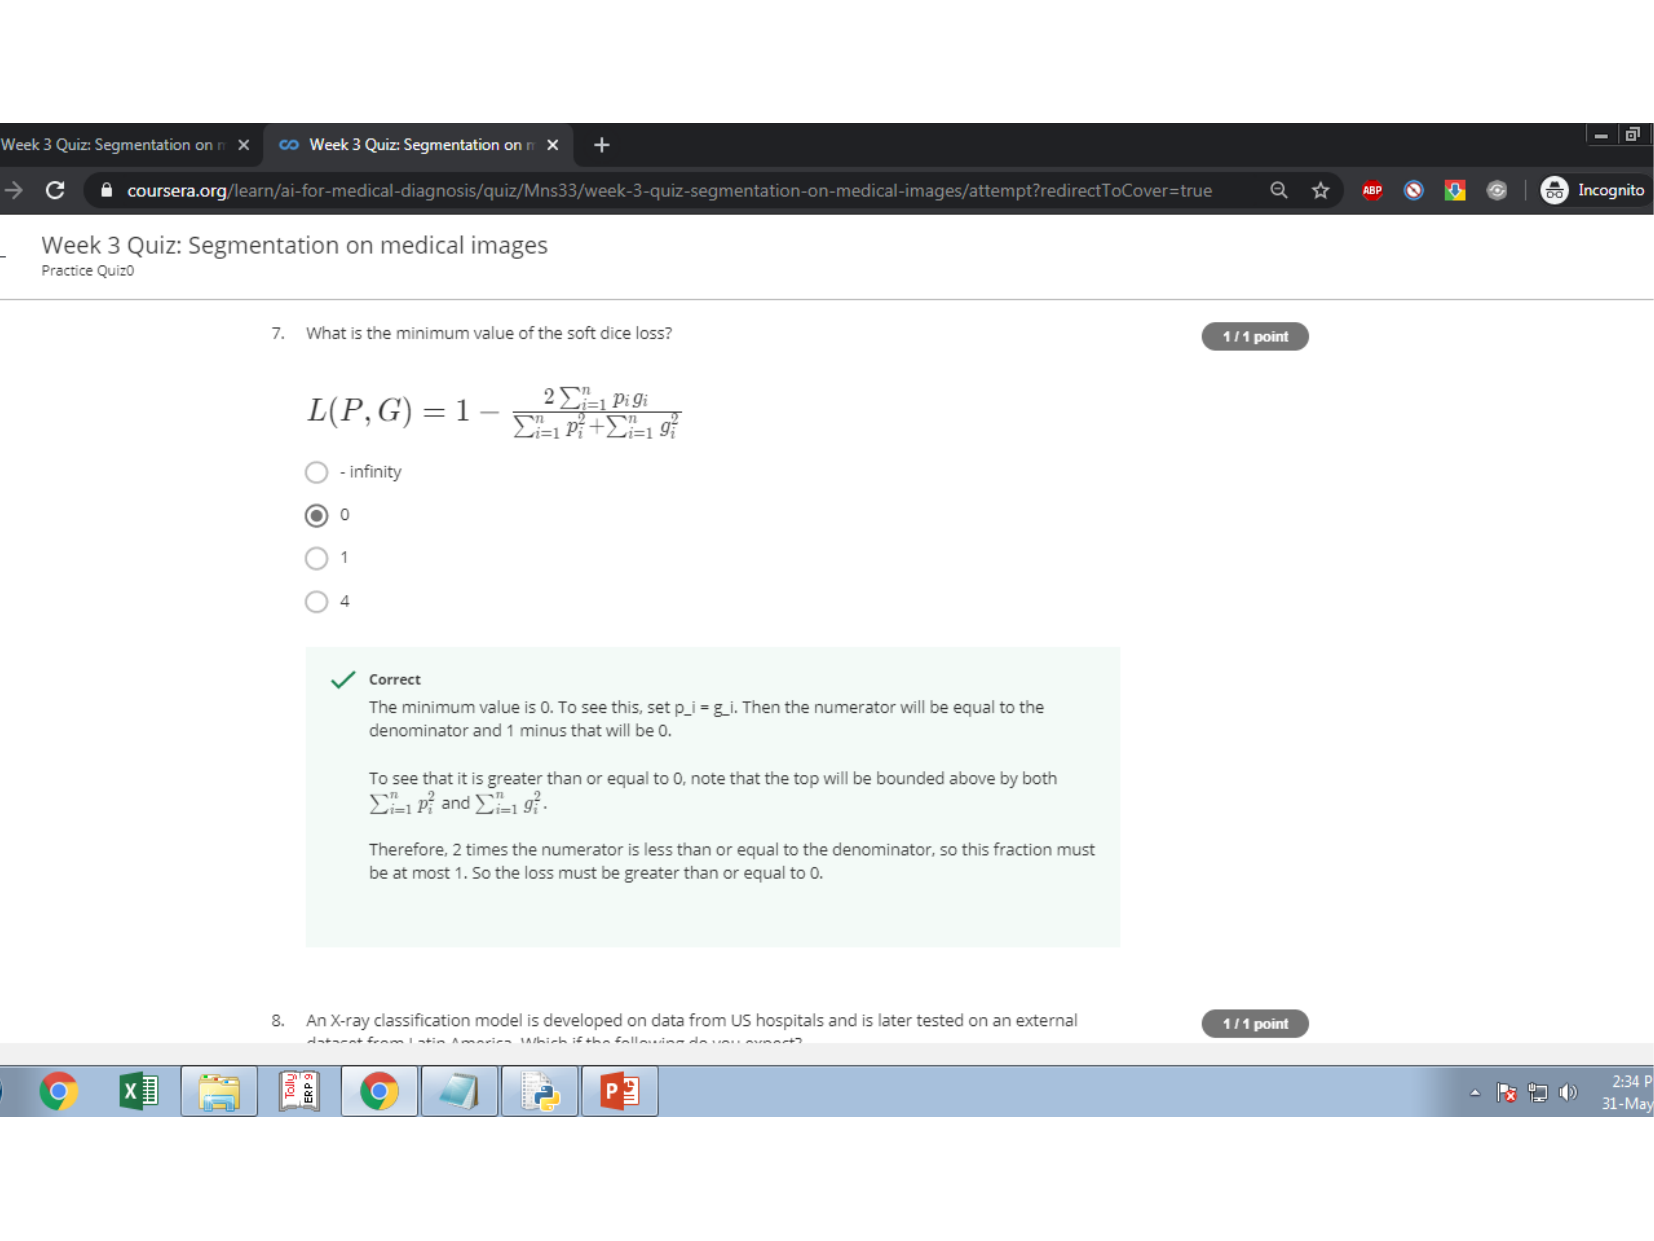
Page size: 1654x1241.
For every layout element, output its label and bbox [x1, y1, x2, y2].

picture [0, 123, 1654, 1117]
